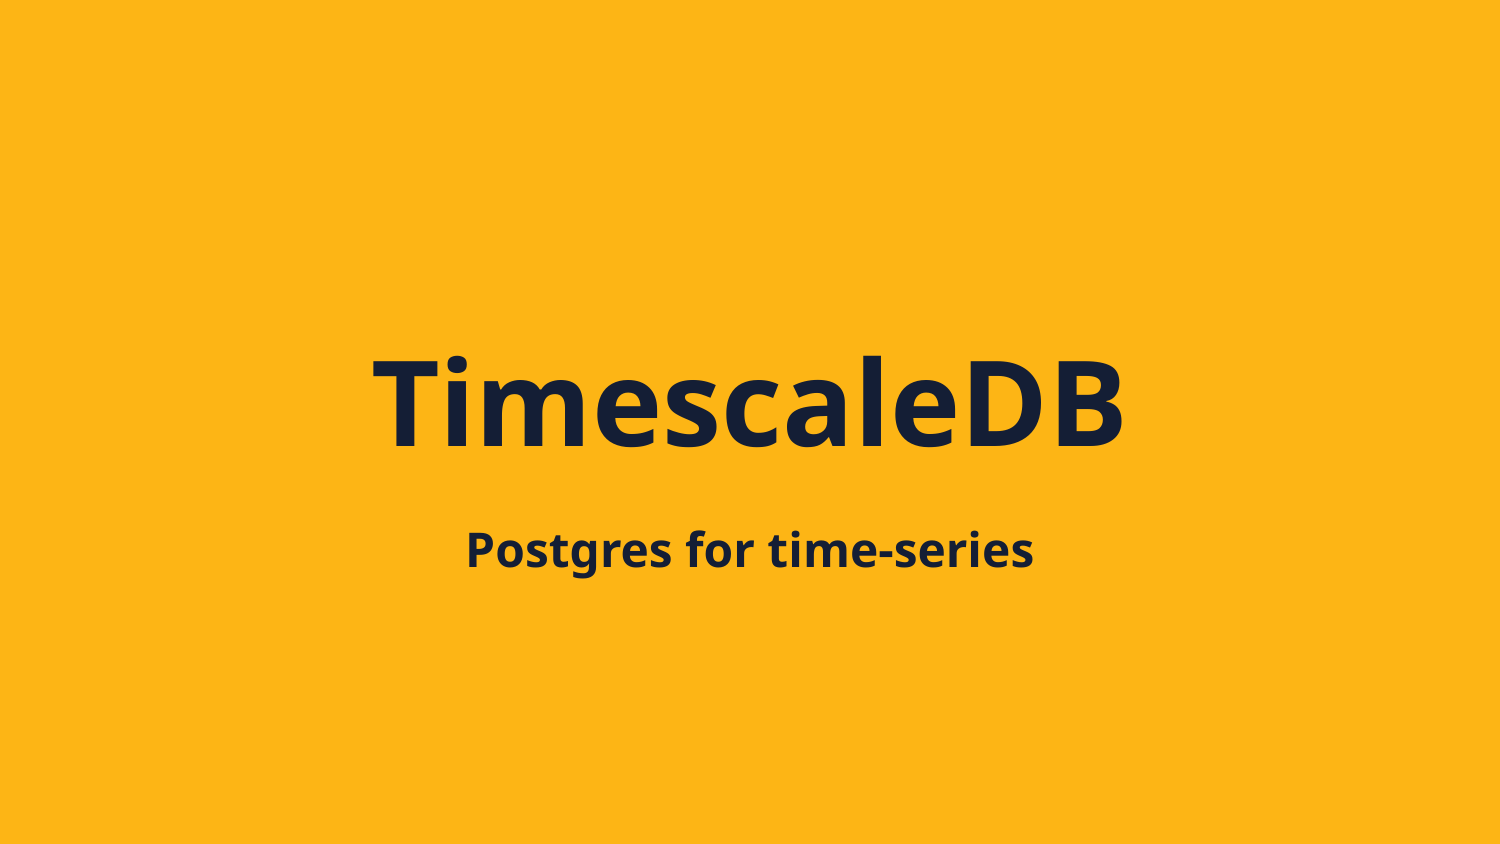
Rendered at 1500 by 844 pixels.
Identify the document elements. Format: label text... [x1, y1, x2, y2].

title TimescaleDB [51, 244, 1449, 486]
text_box Postgres for time-series [336, 495, 1164, 592]
